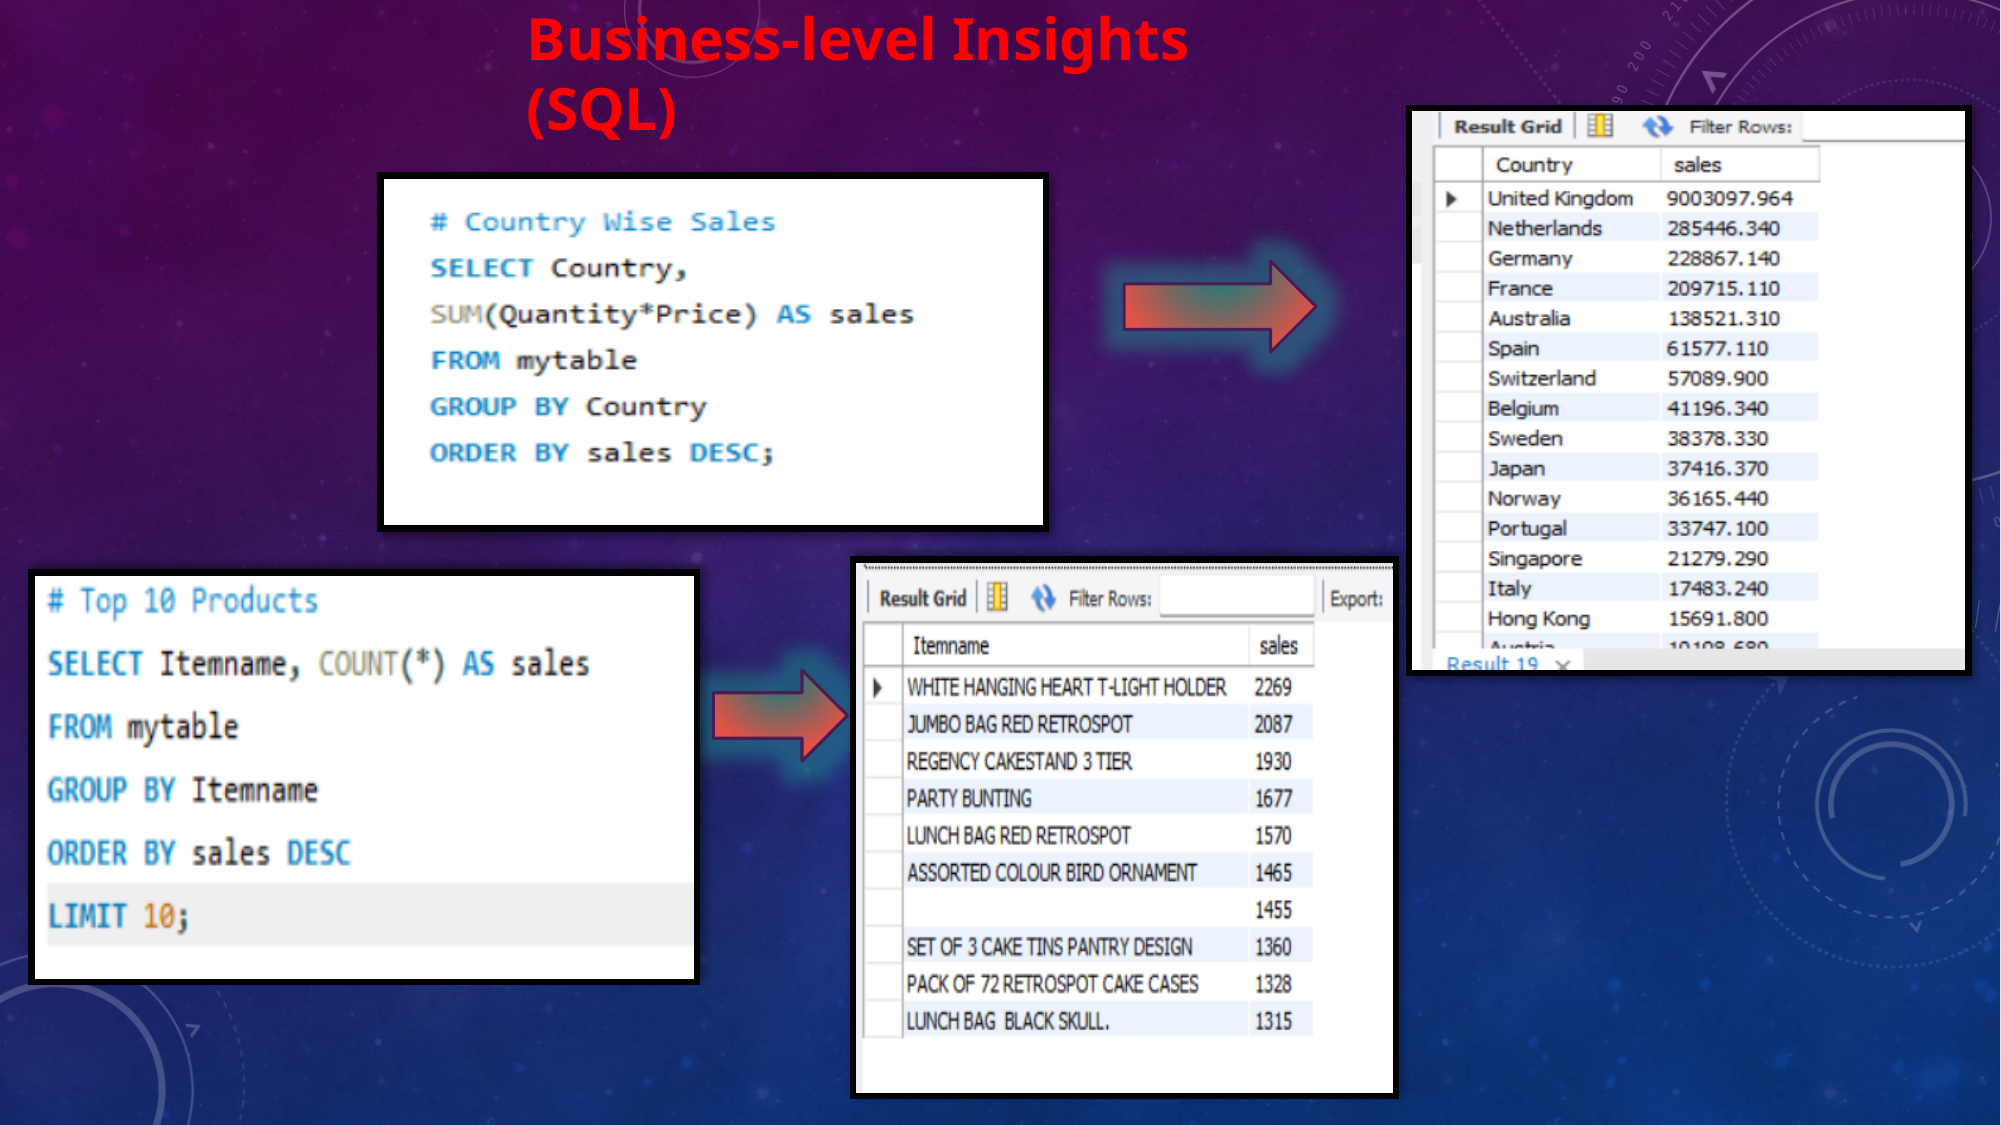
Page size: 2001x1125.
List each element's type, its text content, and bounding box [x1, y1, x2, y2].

text_box [712, 668, 847, 763]
text_box [1122, 259, 1318, 354]
title Business-level Insights (SQL) [511, 38, 1349, 107]
picture [0, 0, 2001, 1125]
